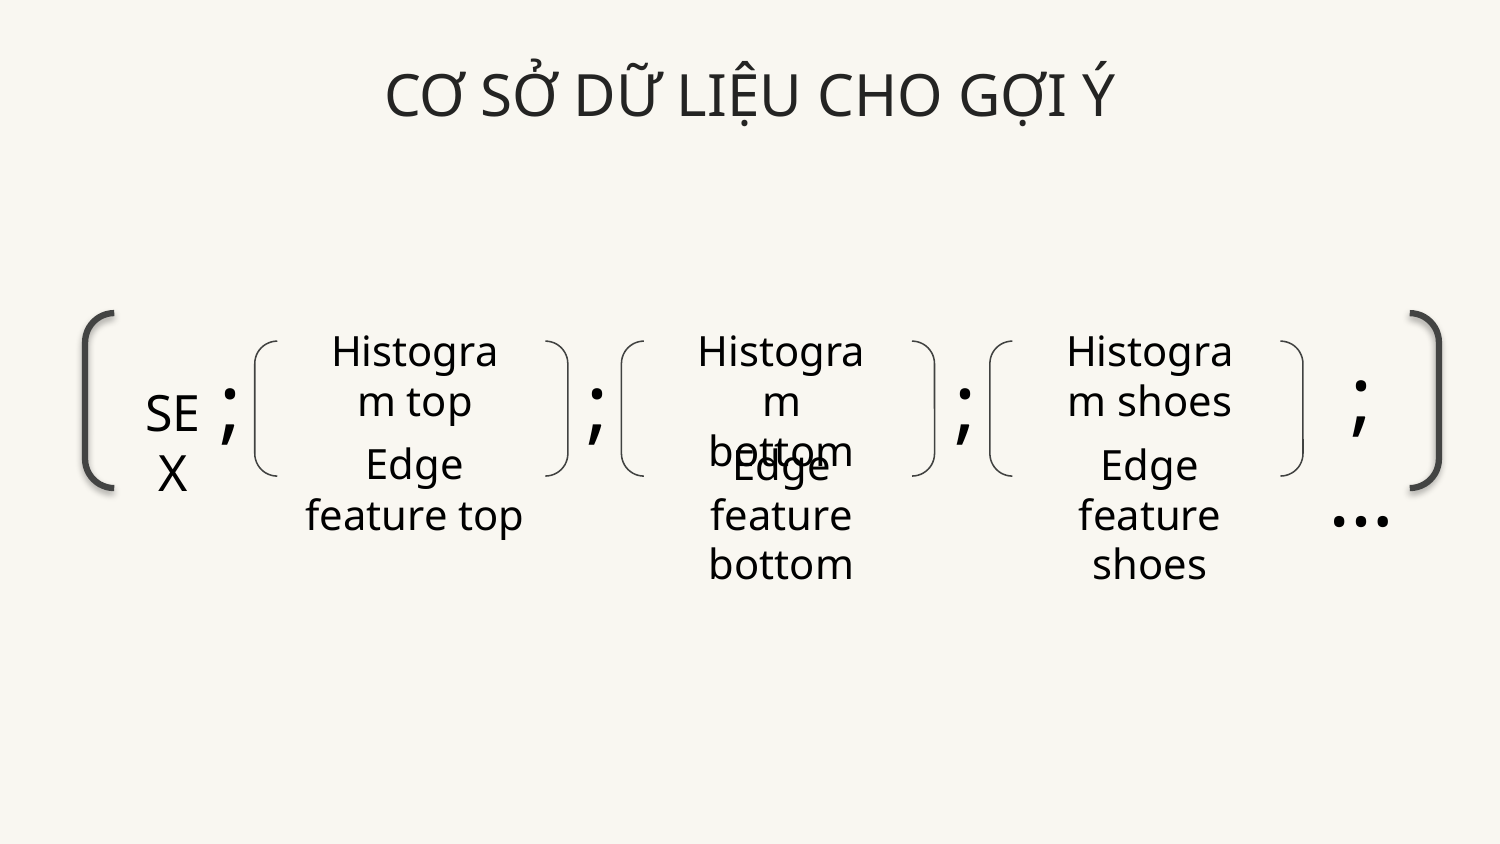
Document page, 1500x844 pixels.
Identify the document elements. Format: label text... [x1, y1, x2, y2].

title CƠ SỞ DỮ LIỆU CHO GỢI Ý [116, 44, 1383, 142]
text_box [84, 312, 1440, 548]
